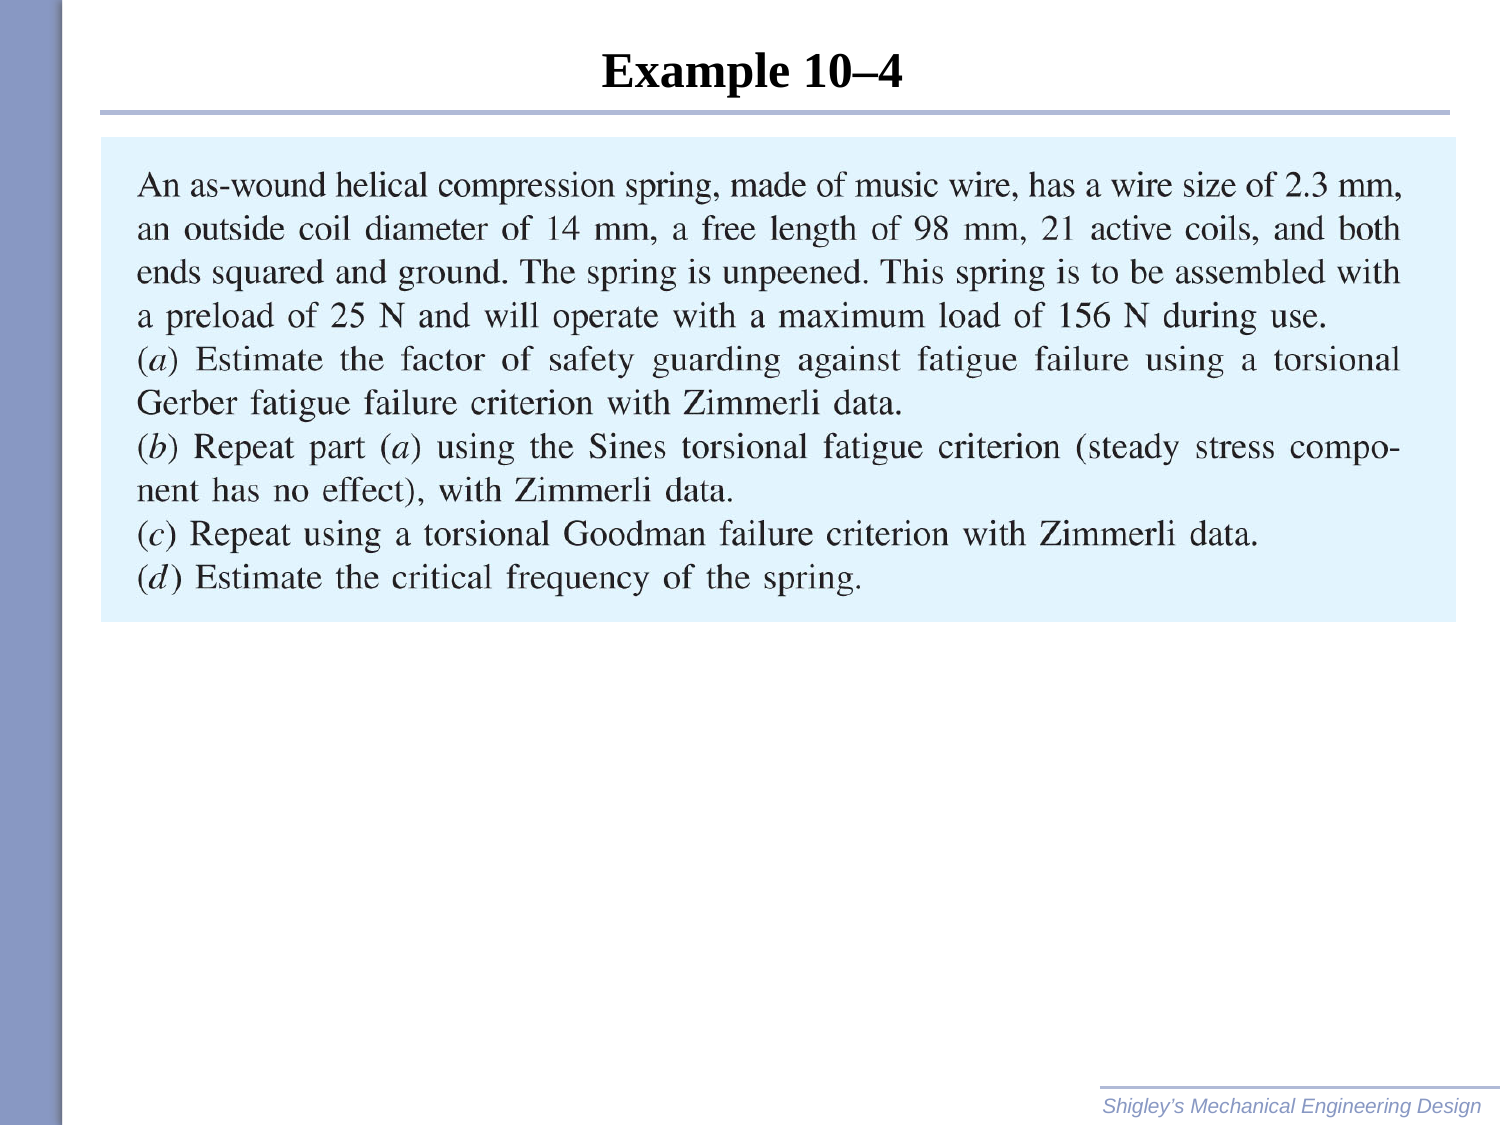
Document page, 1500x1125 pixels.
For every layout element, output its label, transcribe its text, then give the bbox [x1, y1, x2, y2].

title Example 10–4 [137, 30, 1368, 106]
footer Shigley’s Mechanical Engineering Design [1087, 1074, 1500, 1125]
picture [101, 137, 1456, 622]
